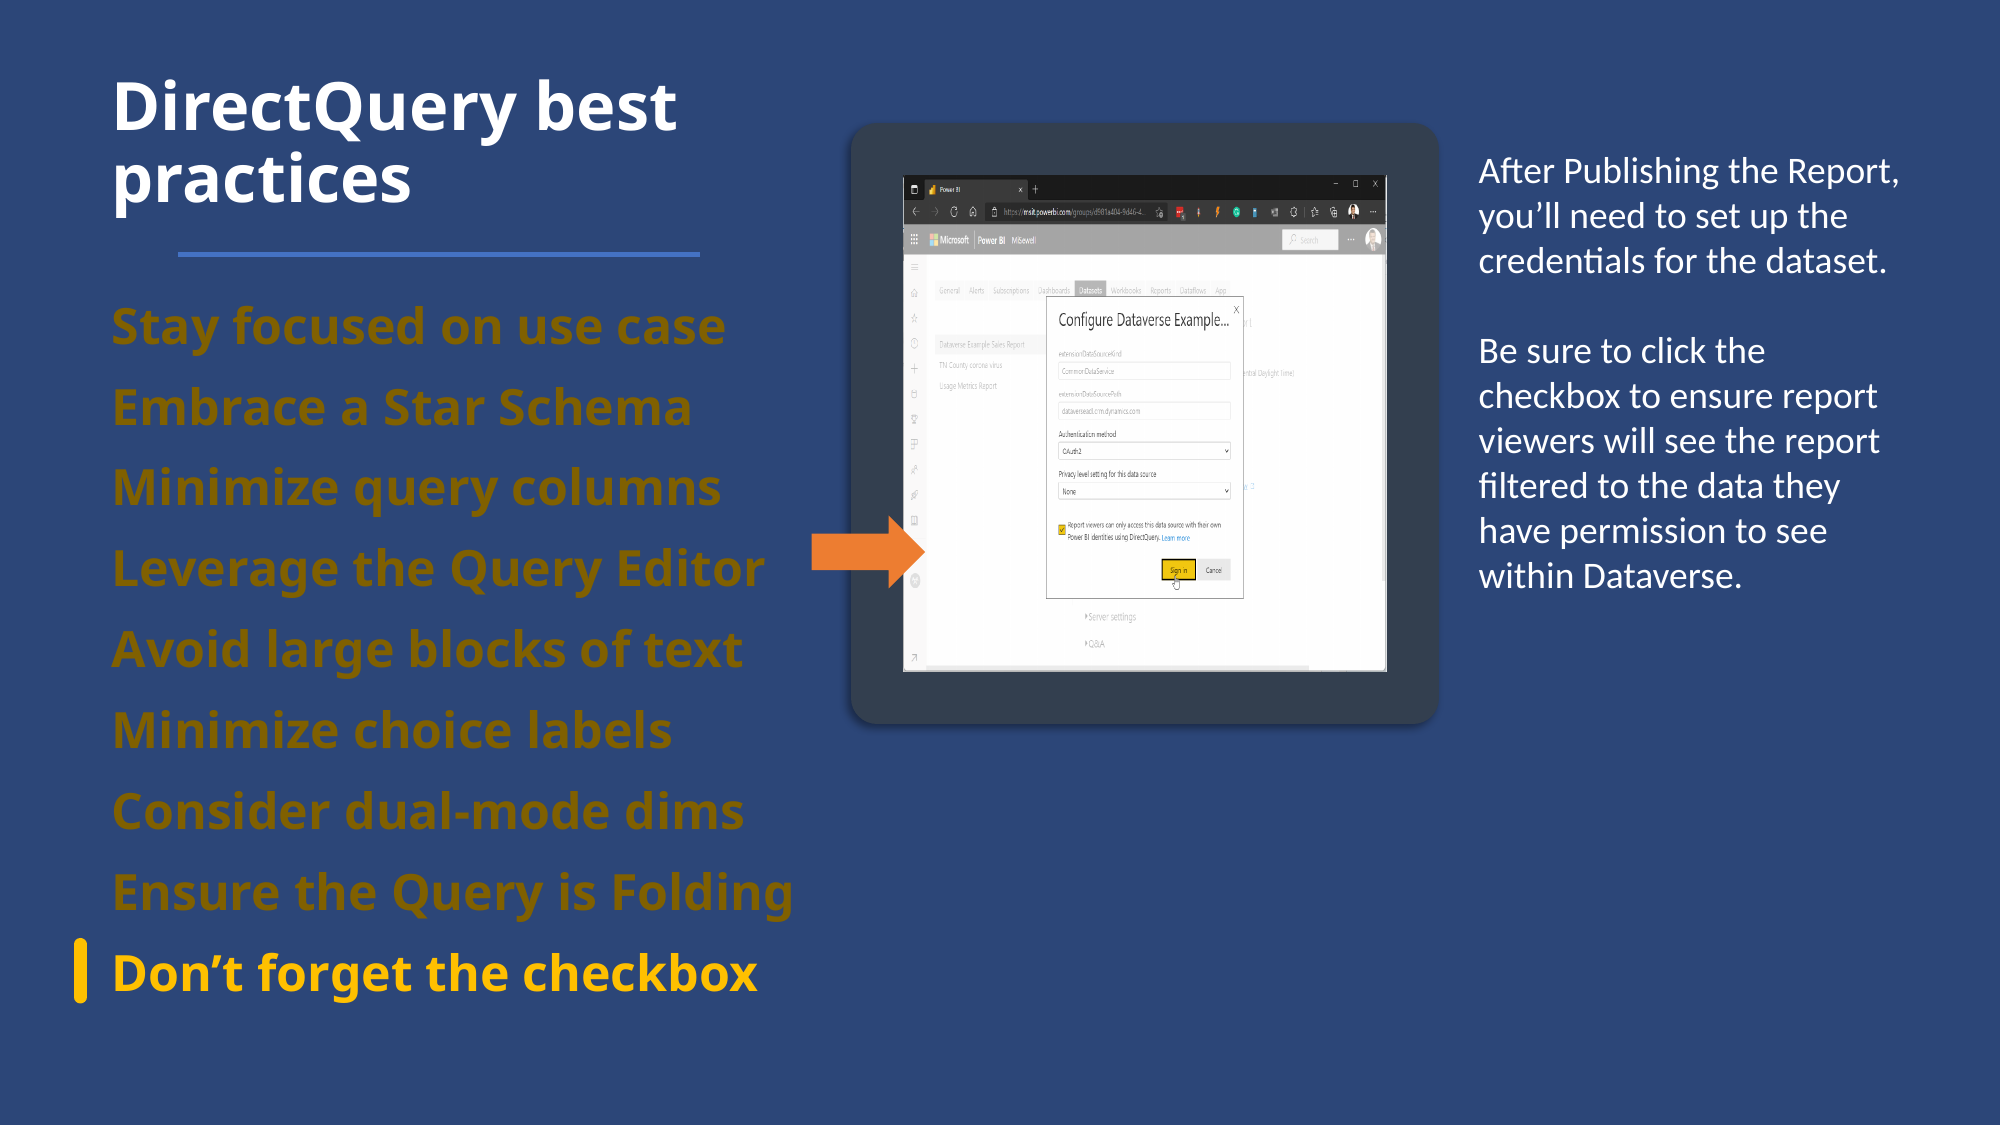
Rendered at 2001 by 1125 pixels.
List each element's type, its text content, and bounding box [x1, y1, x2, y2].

title DirectQuery best practices [96, 64, 887, 226]
list Stay focused on use case Embrace a Star Schema Minimize query columns Leverage the Query Editor Avoid large blocks of text Minimize choice labels Consider dual-mode dims Ensure the Query is Folding Don’t forget the checkbox [96, 286, 821, 1037]
text_box After Publishing the Report, you’ll need to set up the credentials for the dataset. Be sure to click the checkbox to ensure report viewers will see the report filtered to the data they have permission to see within Dataverse. [1478, 145, 1904, 597]
text_box [811, 514, 903, 590]
picture [903, 174, 1387, 673]
